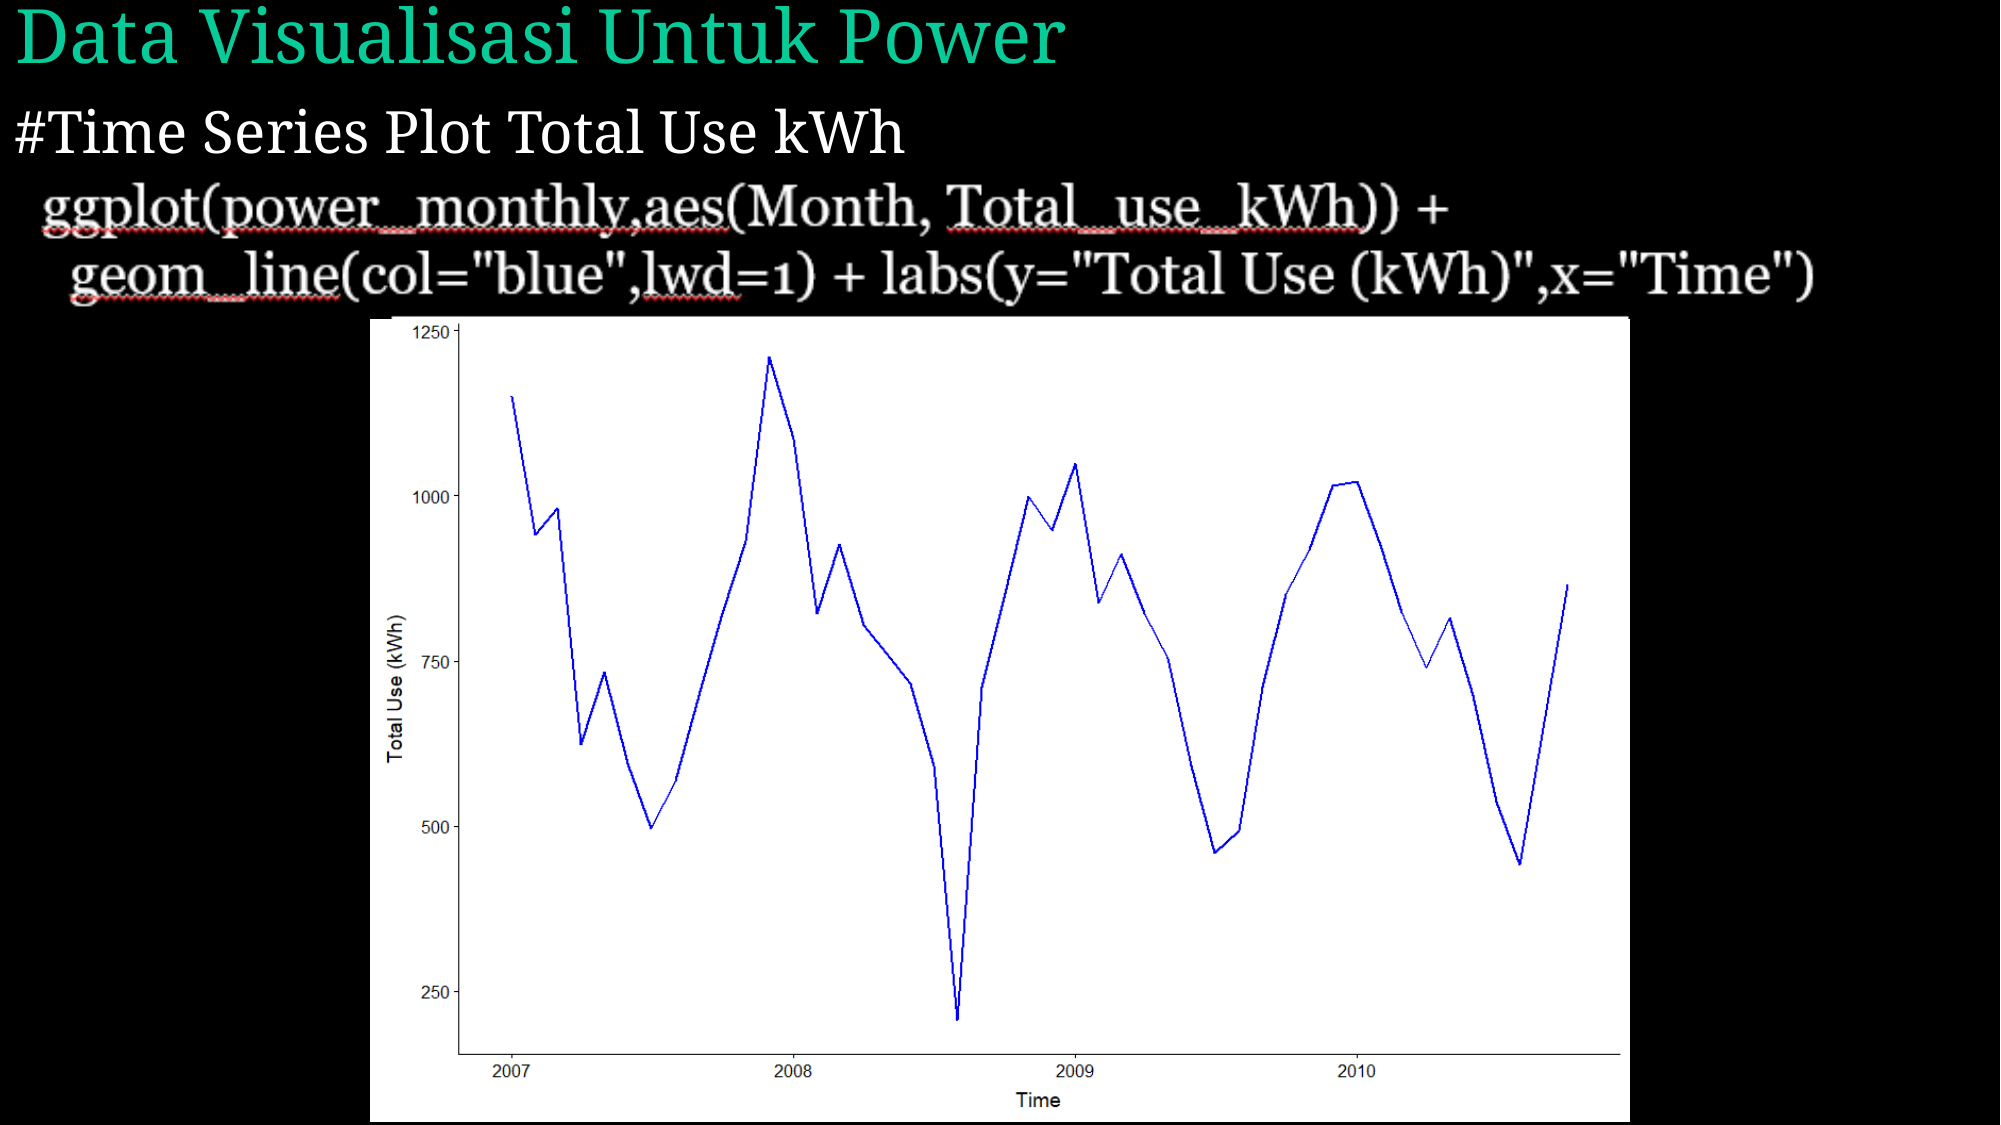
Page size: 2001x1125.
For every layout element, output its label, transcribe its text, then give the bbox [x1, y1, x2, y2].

picture [37, 173, 1844, 1122]
text_box #Time Series Plot Total Use kWh [0, 87, 2000, 173]
title Data Visualisasi Untuk Power [0, 0, 1575, 87]
